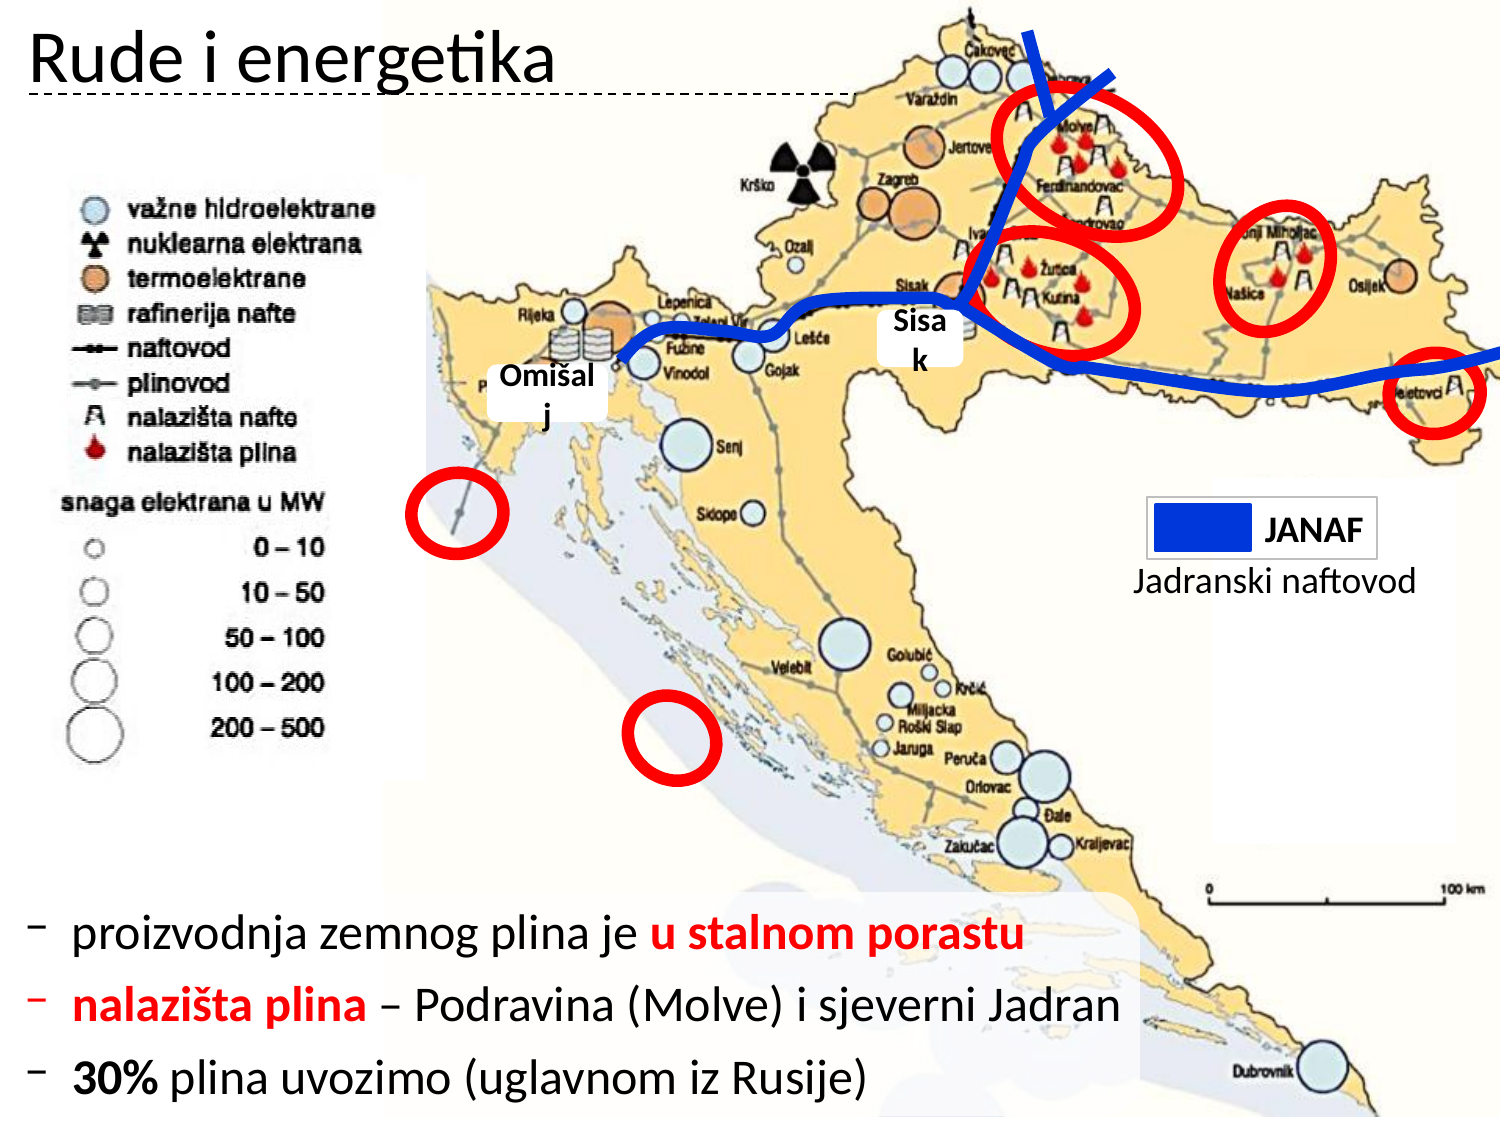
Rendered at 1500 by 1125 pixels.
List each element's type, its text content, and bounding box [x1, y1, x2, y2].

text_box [620, 30, 1500, 392]
title Rude i energetika [13, 4, 379, 100]
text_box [1115, 496, 1435, 610]
text_box [0, 889, 379, 1119]
list proizvodnja zemnog plina je u stalnom porastu nalazišta plina – Podravina (Molve) i sjeverni Jadran 30% plina uvozimo (uglavnom iz Rusije) [3, 891, 378, 1105]
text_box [383, 0, 1500, 93]
picture [0, 174, 426, 782]
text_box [383, 103, 1500, 1117]
